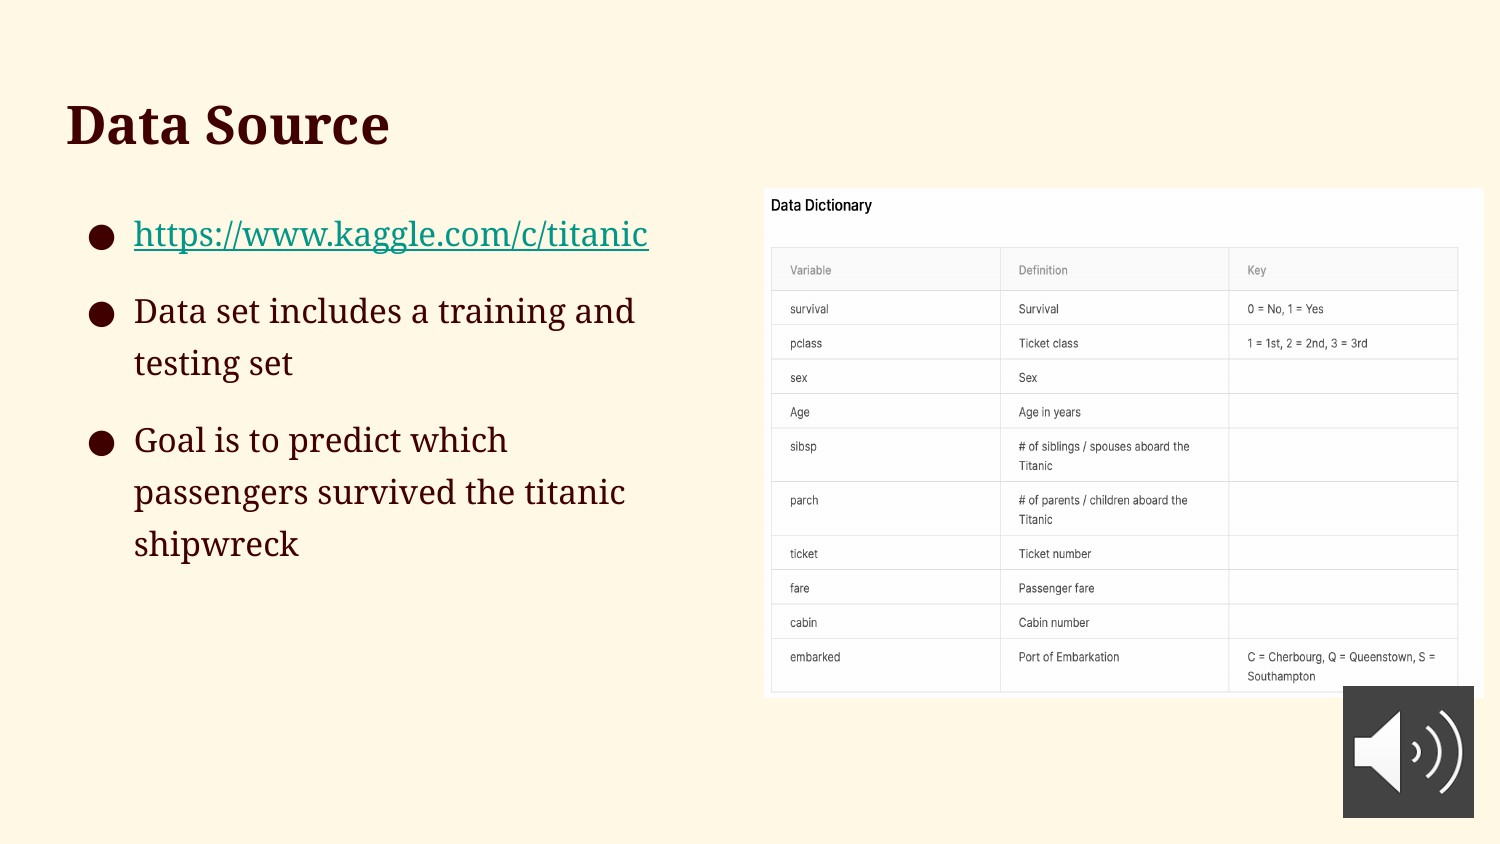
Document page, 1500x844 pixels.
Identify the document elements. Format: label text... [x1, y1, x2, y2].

slide_number 4 [1394, 769, 1484, 834]
picture [764, 188, 1485, 819]
title Data Source [51, 72, 1449, 176]
list https://www.kaggle.com/c/titanic Data set includes a training and testing set Goal is to predict which passengers survived the titanic shipwreck [51, 189, 708, 750]
